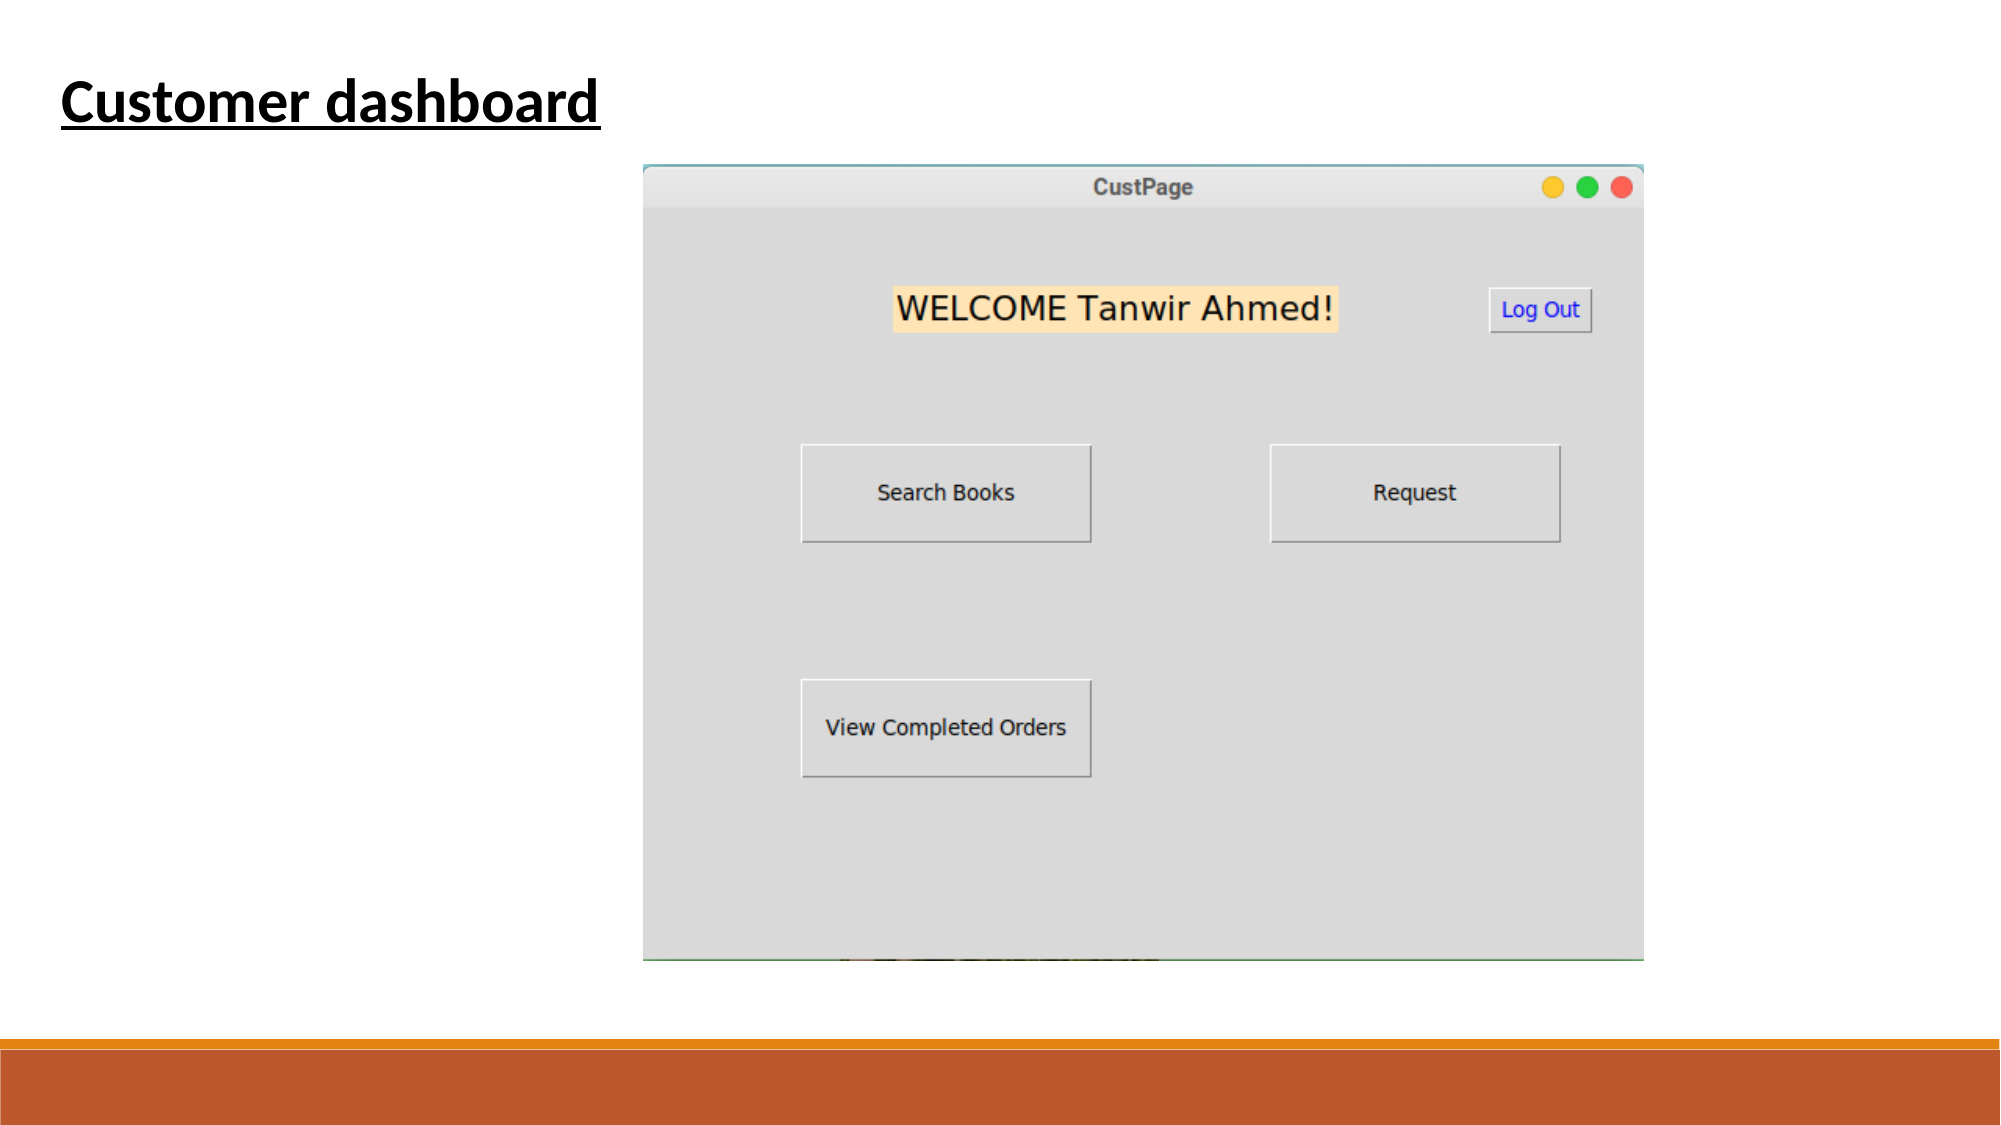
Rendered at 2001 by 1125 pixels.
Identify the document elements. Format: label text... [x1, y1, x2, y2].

text_box Customer dashboard [46, 52, 720, 143]
picture [643, 164, 1645, 961]
